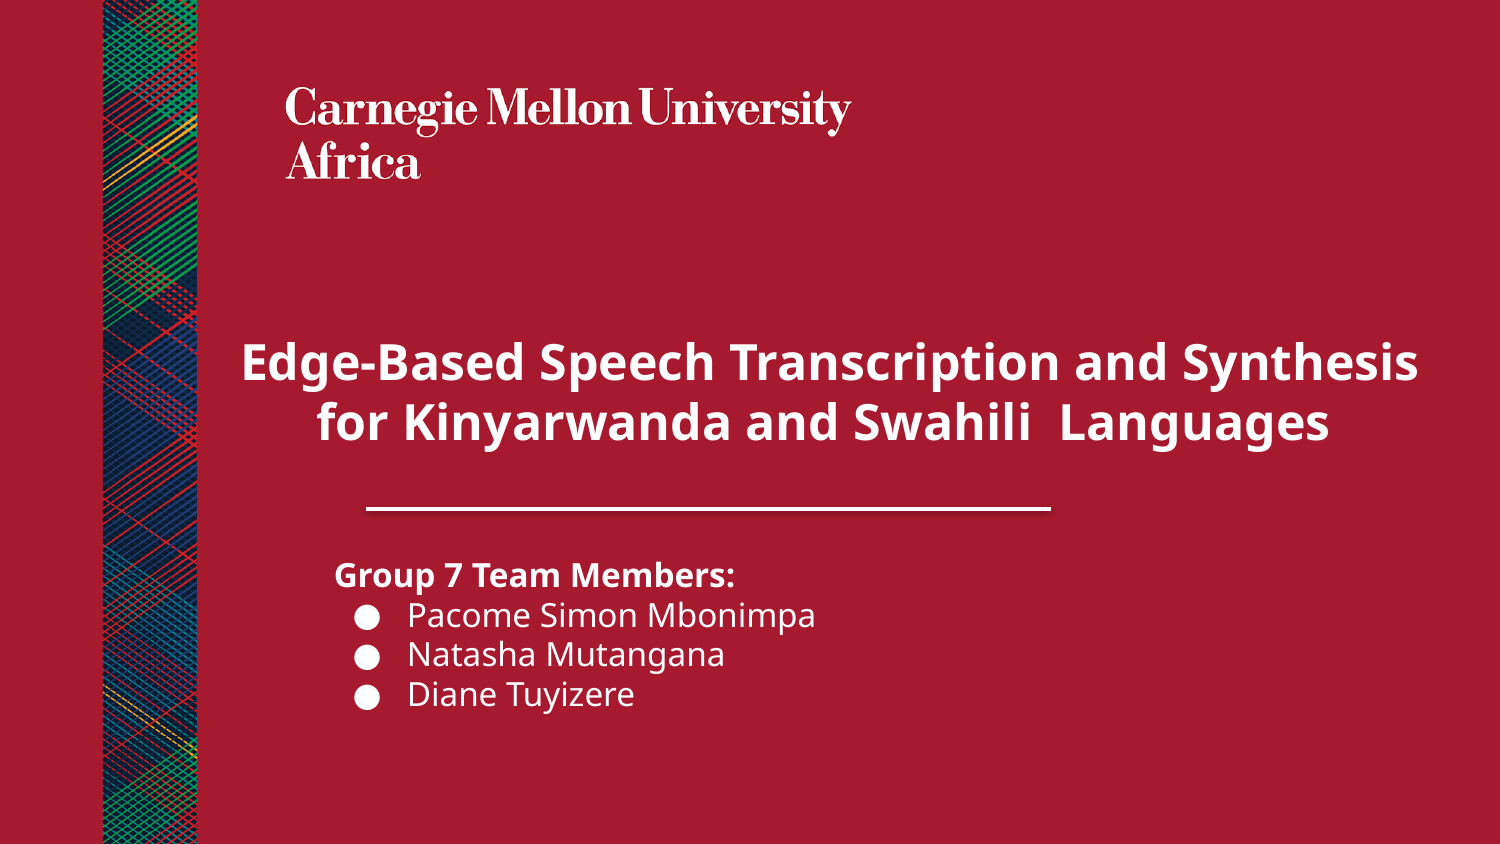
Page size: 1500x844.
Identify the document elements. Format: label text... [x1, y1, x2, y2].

text_box Edge-Based Speech Transcription and Synthesis for Kinyarwanda and Swahili Languages [201, 327, 1459, 454]
picture [0, 0, 1500, 844]
text_box Group 7 Team Members: Pacome Simon Mbonimpa Natasha Mutangana Diane Tuyizere [316, 546, 1184, 720]
